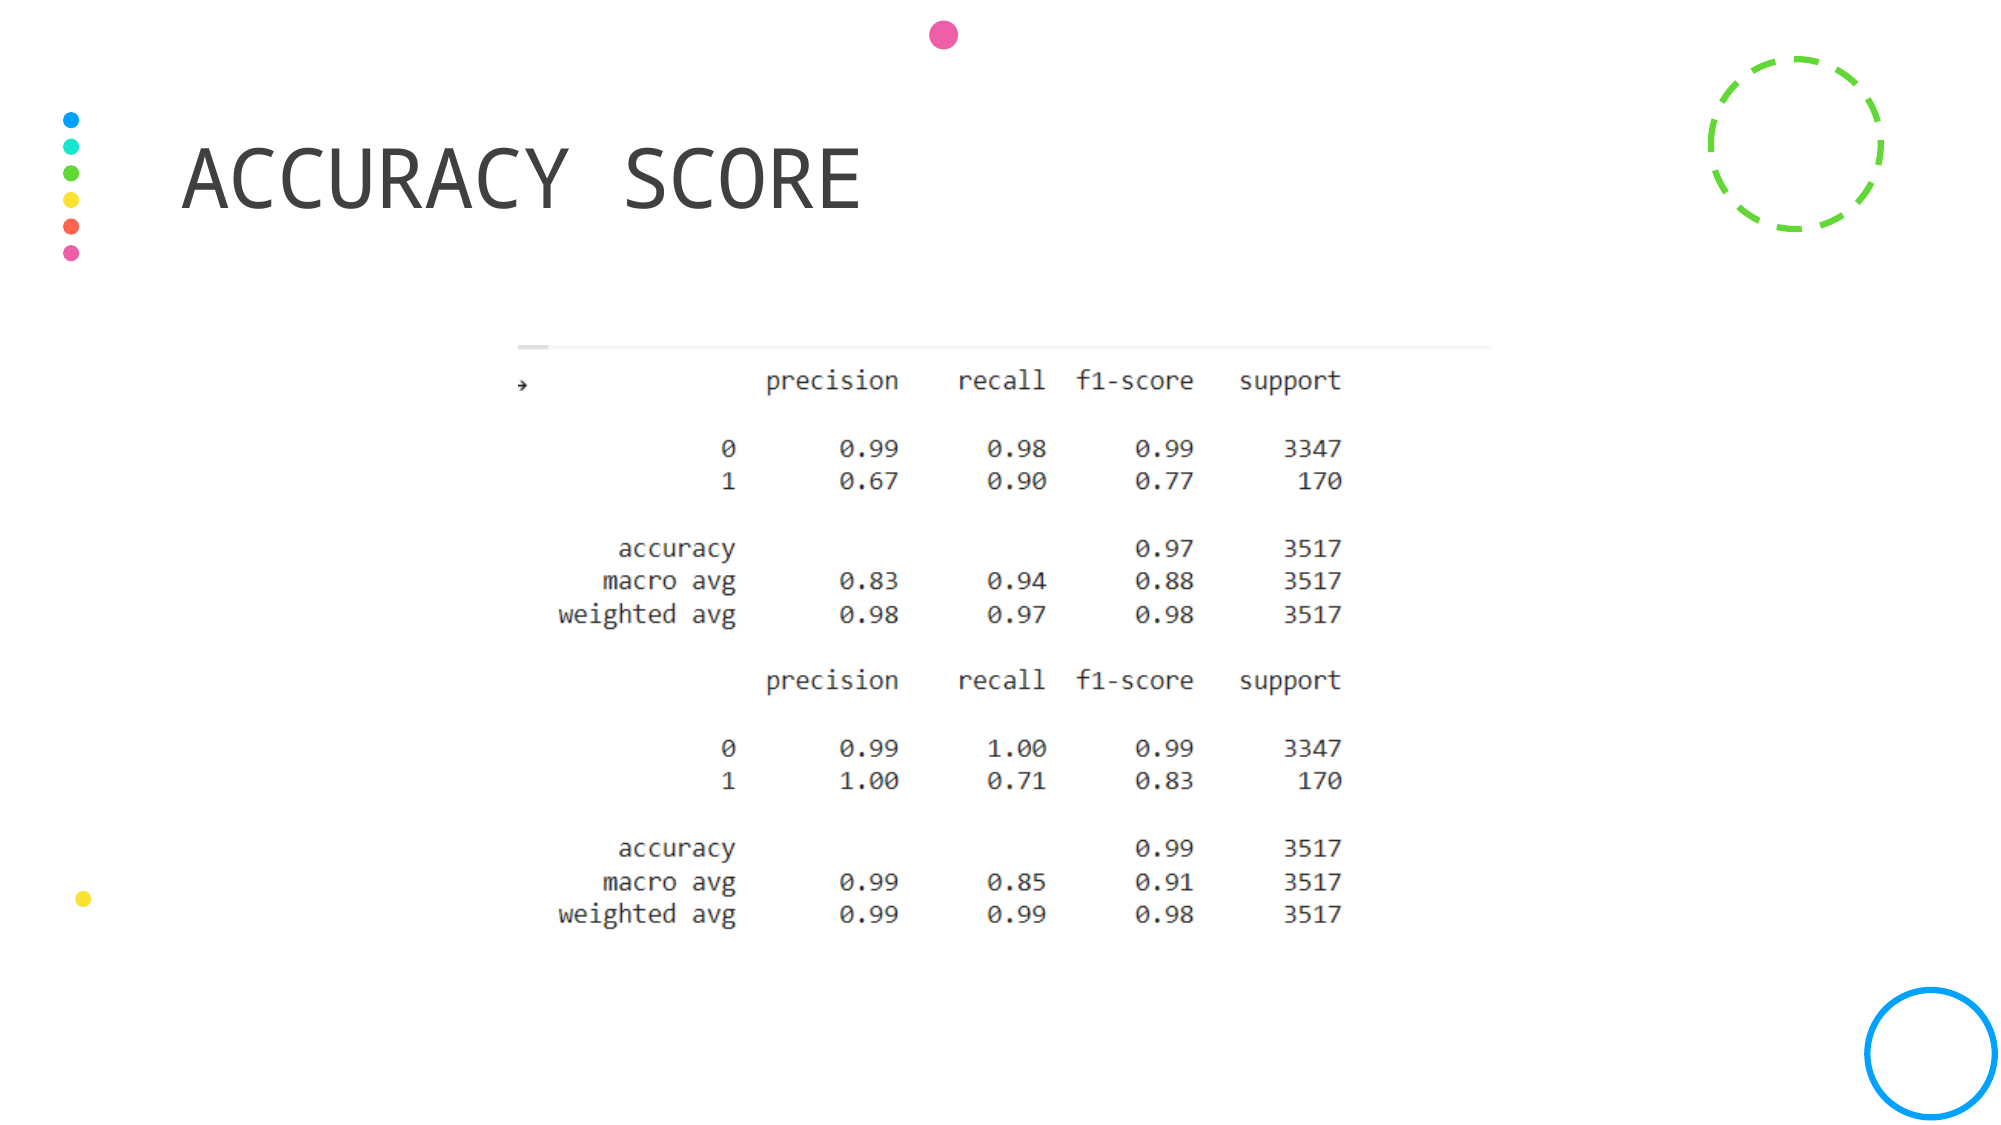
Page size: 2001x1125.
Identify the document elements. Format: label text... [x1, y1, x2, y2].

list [517, 345, 1492, 964]
title Accuracy Score [180, 69, 1830, 294]
